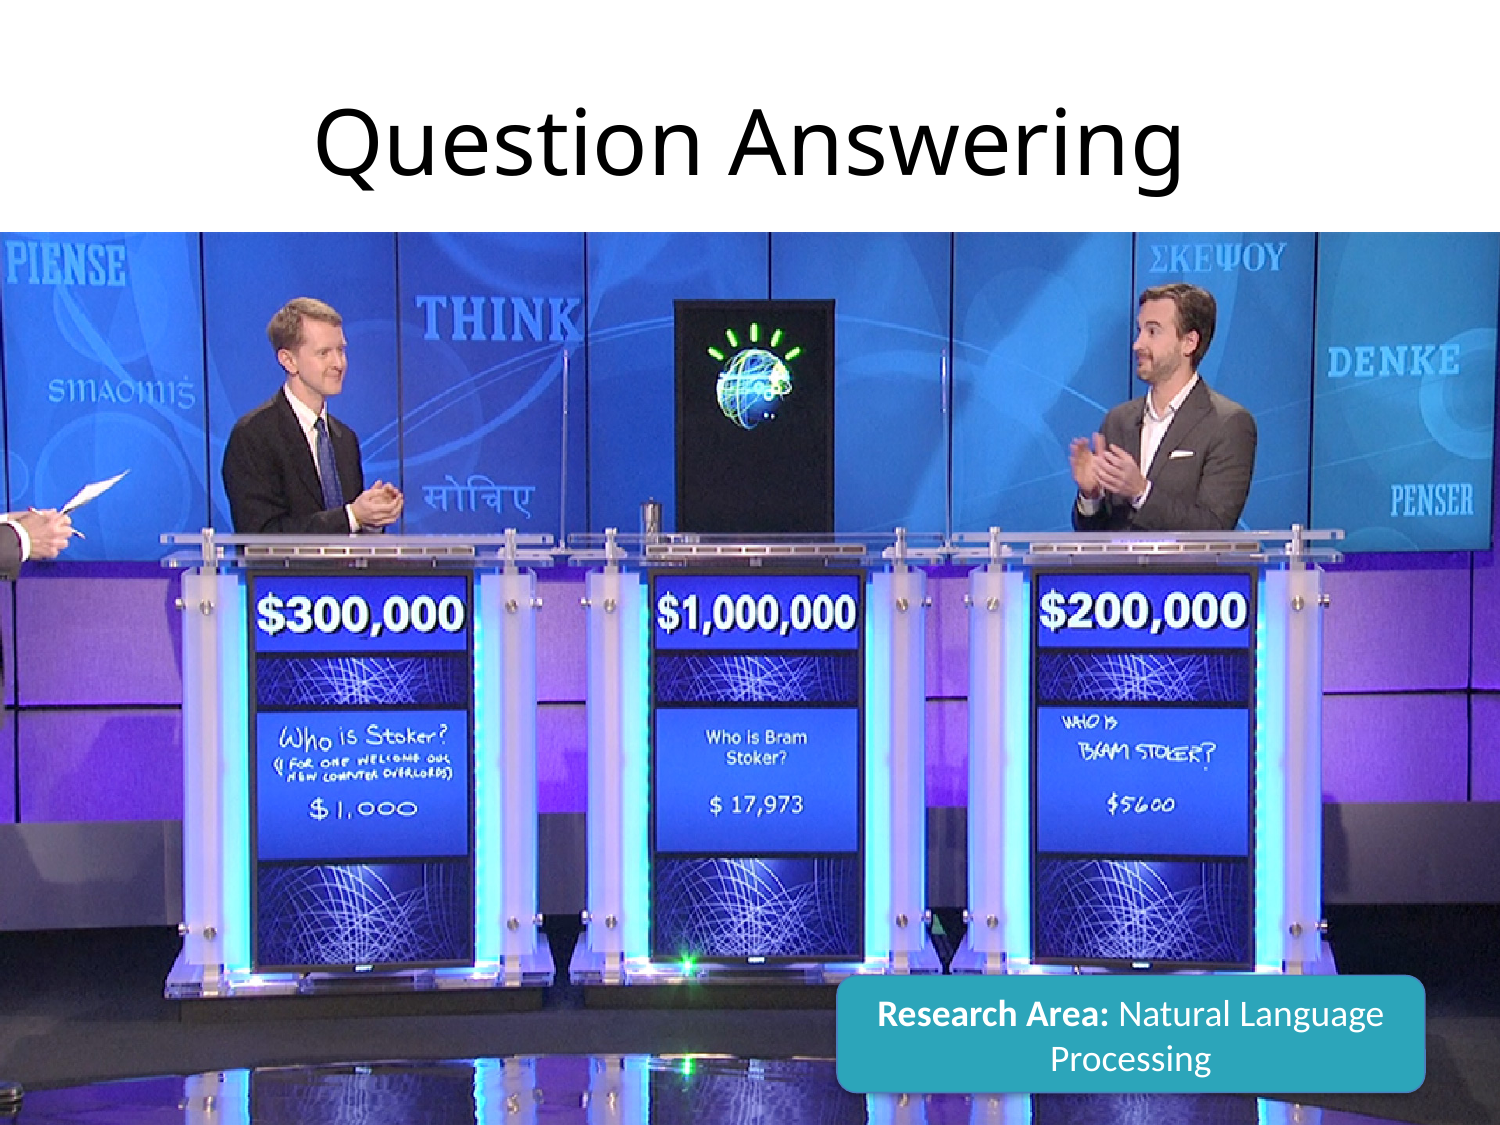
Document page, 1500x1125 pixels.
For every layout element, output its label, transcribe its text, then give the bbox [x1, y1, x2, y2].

title Question Answering [75, 45, 1425, 231]
picture [0, 232, 1500, 1125]
